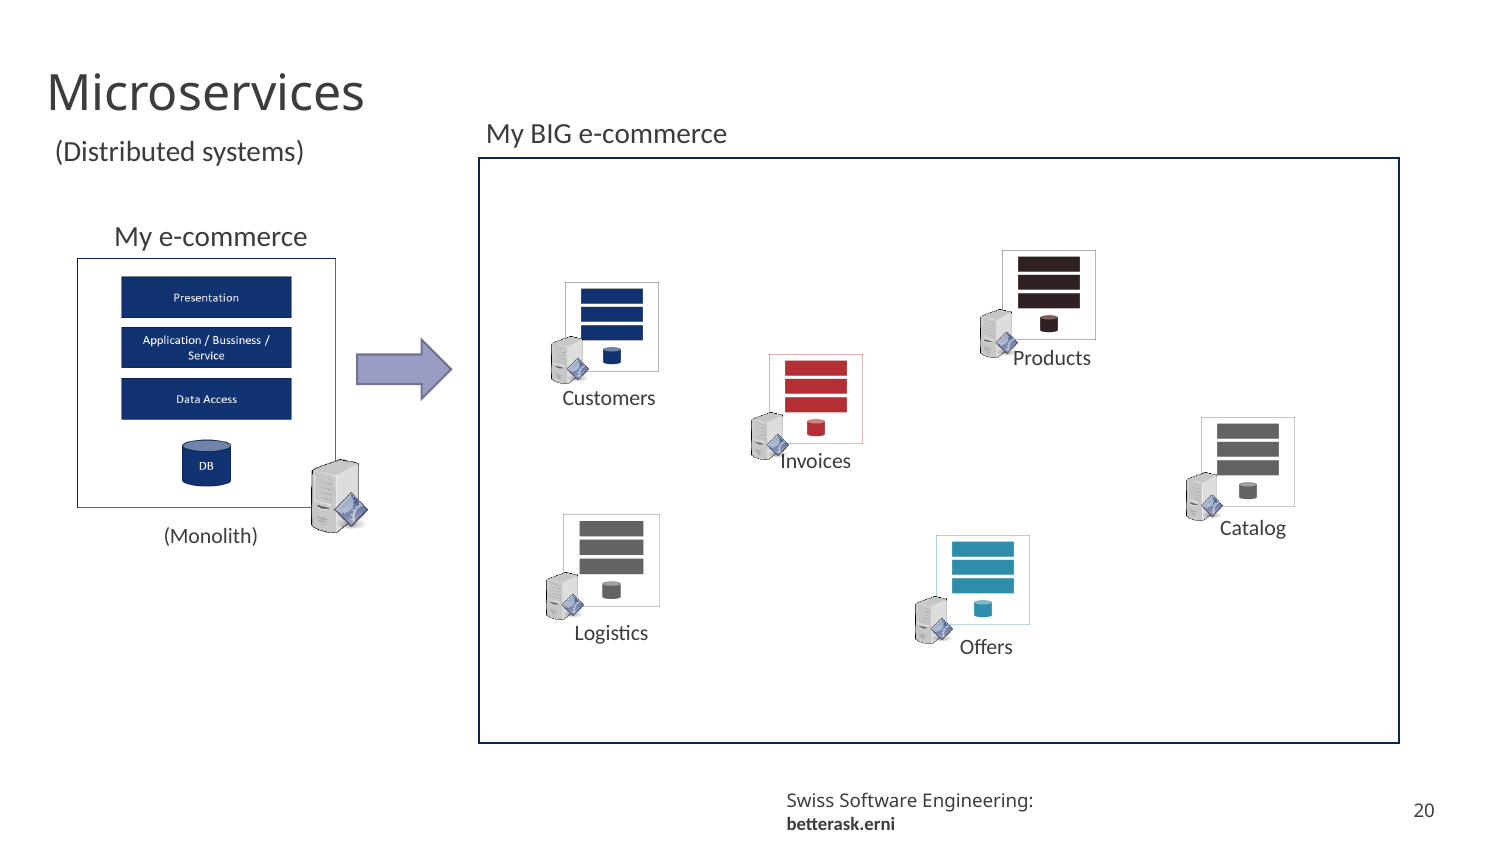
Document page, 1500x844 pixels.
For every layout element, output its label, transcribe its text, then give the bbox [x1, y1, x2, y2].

text_box [478, 157, 1400, 744]
text_box [356, 337, 453, 402]
text_box Invoices [765, 439, 867, 481]
text_box Offers [944, 625, 1028, 667]
text_box (Distributed systems) [39, 124, 320, 175]
slide_number 20 [1308, 792, 1441, 831]
text_box My BIG e-commerce [471, 107, 743, 158]
picture [915, 535, 1030, 644]
picture [751, 354, 863, 460]
picture [77, 258, 368, 533]
text_box (Monolith) [148, 514, 274, 556]
text_box My e-commerce [99, 209, 323, 258]
picture [1186, 417, 1295, 521]
footer Swiss Software Engineering: betterask.erni [781, 793, 1125, 830]
text_box Customers [547, 375, 671, 417]
text_box Catalog [1205, 506, 1302, 548]
picture [980, 250, 1096, 358]
title Microservices [40, 69, 1443, 119]
text_box Products [998, 336, 1107, 378]
picture [546, 514, 660, 621]
picture [551, 282, 659, 384]
text_box Logistics [559, 611, 664, 653]
